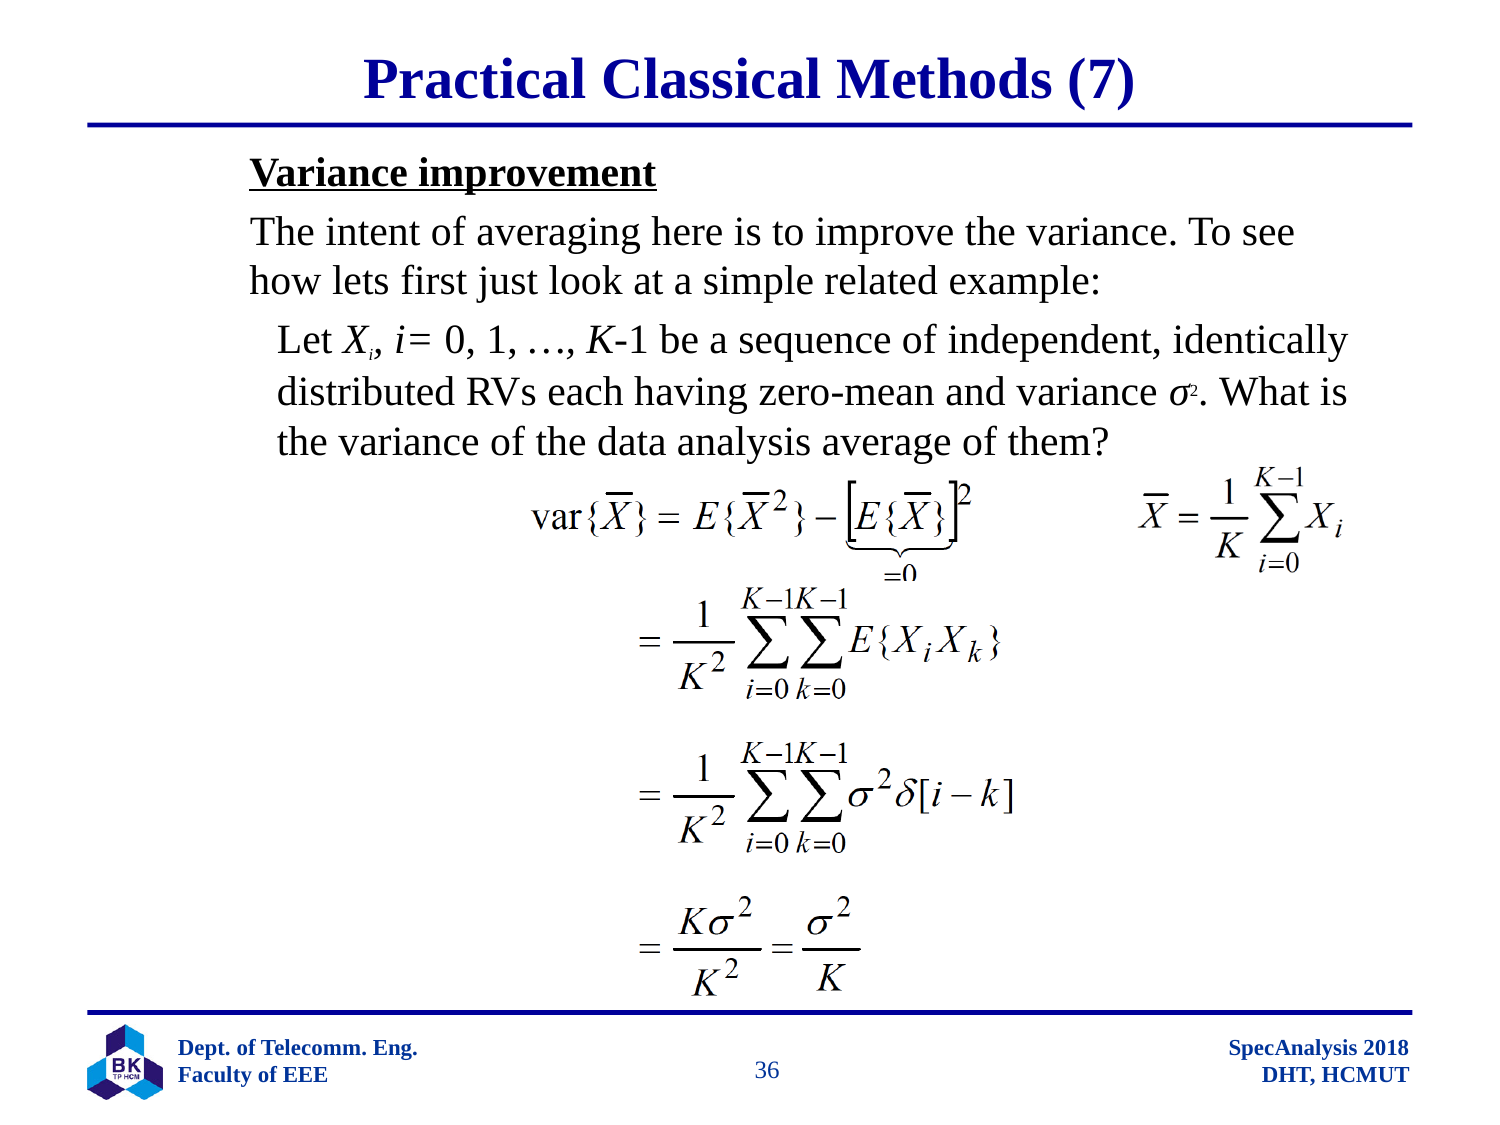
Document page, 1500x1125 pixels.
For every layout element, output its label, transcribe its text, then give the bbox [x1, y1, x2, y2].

picture [1137, 462, 1351, 580]
slide_number 36 [424, 1037, 976, 1101]
list Variance improvement The intent of averaging here is to improve the variance. To see how lets first just look at a simple related example: Let Xi, i= 0, 1, …, K-1 be a sequence of independent, identically distributed RVs each having zero-mean and variance σ2. What is the variance of the data analysis average of them? [112, 137, 1388, 988]
picture [87, 1024, 163, 1100]
title Practical Classical Methods (7) [0, 37, 1500, 113]
picture [524, 475, 1021, 1001]
